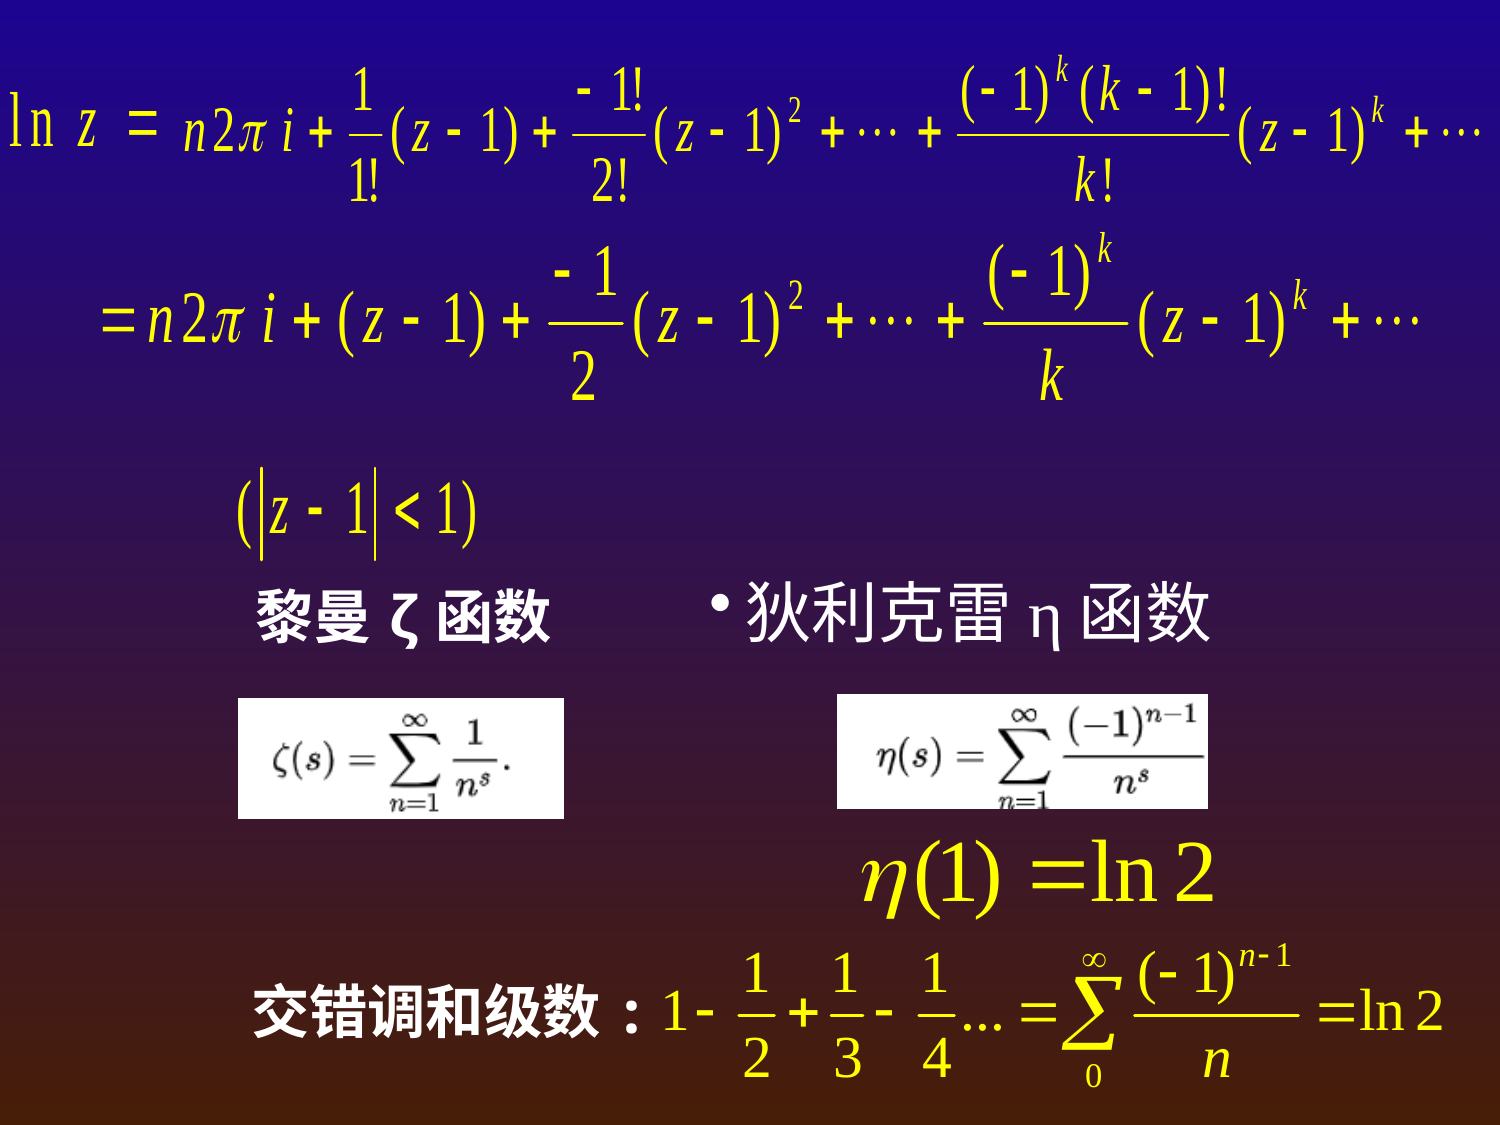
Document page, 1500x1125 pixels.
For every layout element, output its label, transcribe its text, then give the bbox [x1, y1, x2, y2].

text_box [87, 212, 1438, 413]
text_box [0, 74, 172, 156]
text_box 狄利克雷η函数 [694, 563, 1228, 658]
text_box 交错调和级数: [236, 967, 658, 1053]
picture [238, 698, 564, 819]
text_box 黎曼ζ函数 [240, 573, 567, 658]
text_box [228, 449, 490, 575]
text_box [850, 820, 1235, 926]
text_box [174, 37, 1500, 213]
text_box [658, 926, 1454, 1101]
picture [837, 694, 1208, 809]
